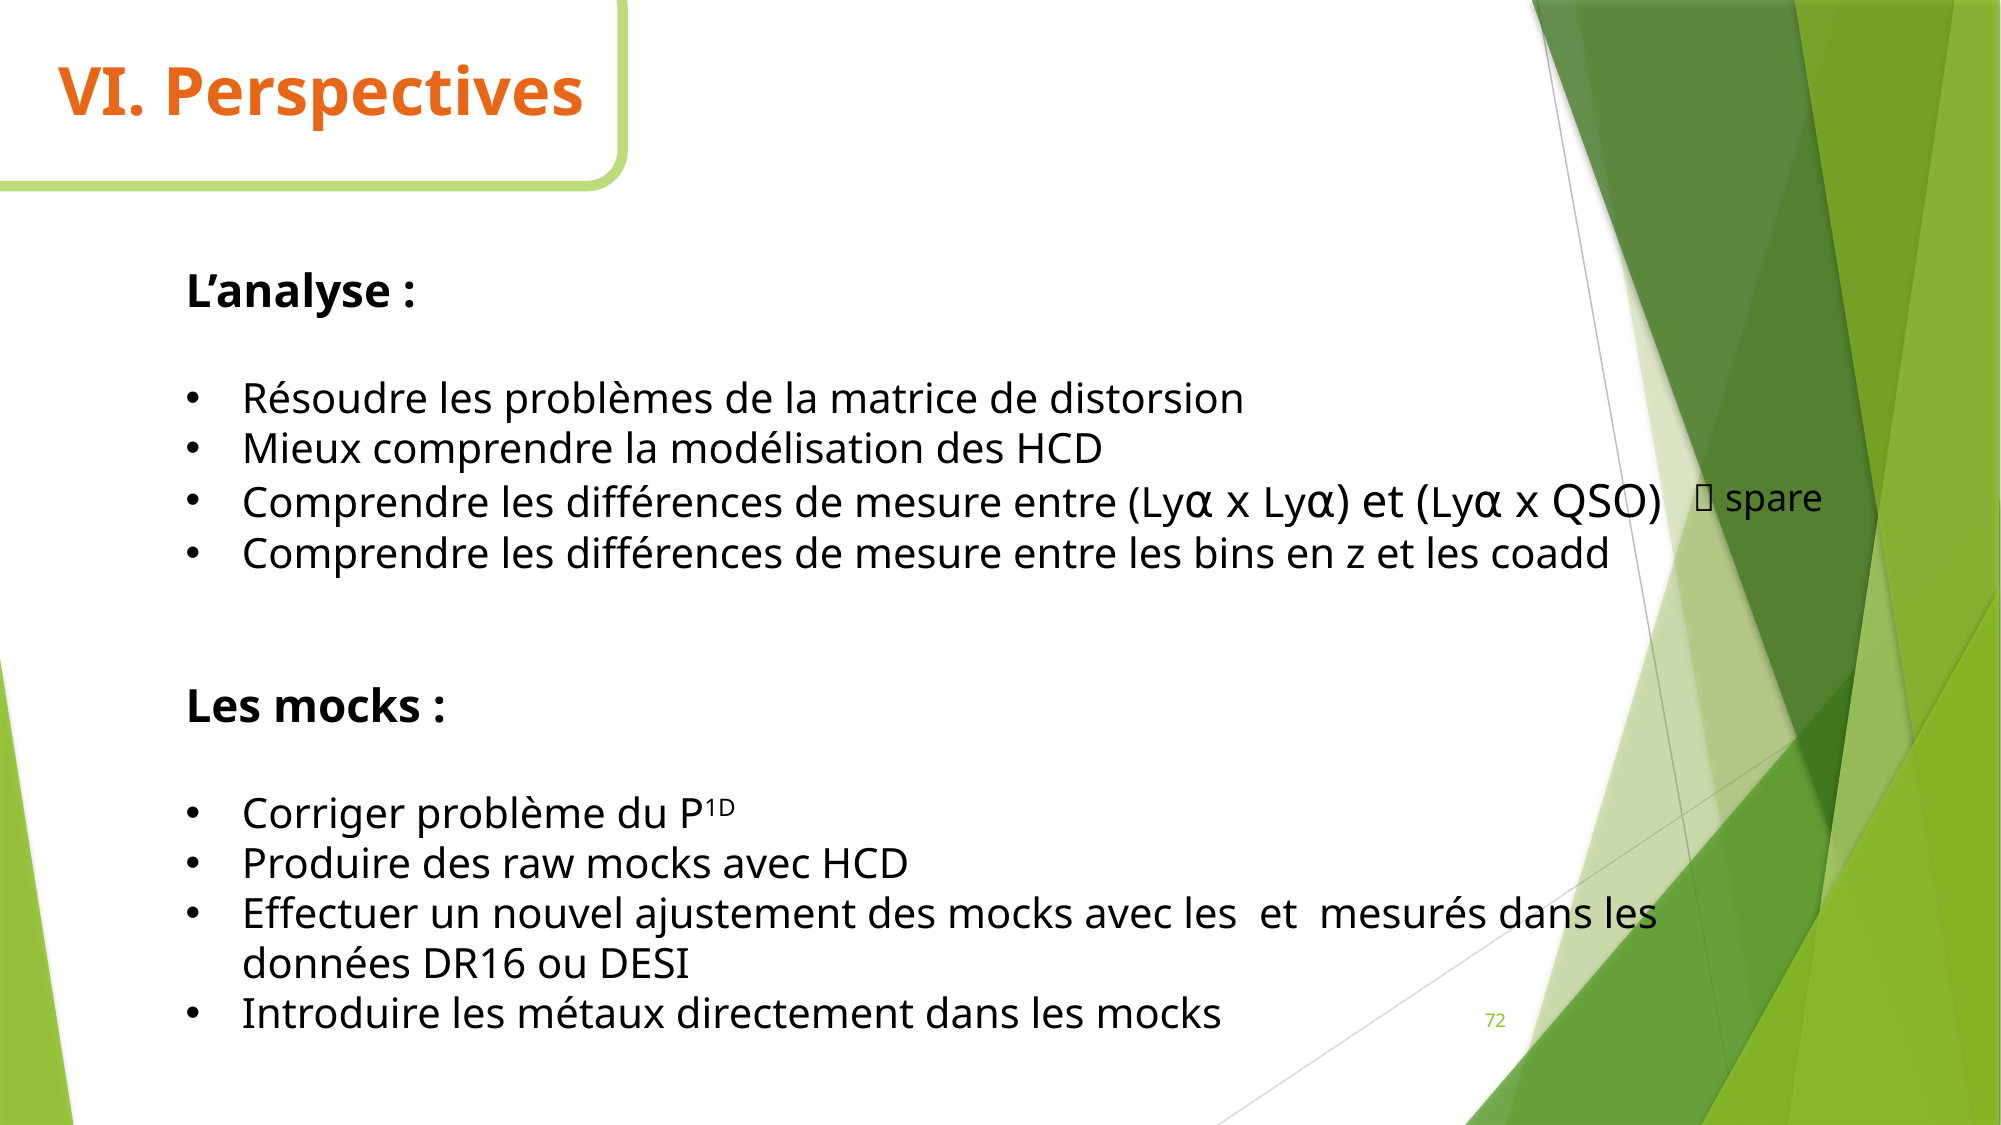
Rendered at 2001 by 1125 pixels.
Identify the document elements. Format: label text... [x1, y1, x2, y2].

text_box  spare [1678, 466, 1839, 527]
slide_number 72 [1409, 991, 1522, 1051]
text_box [0, 0, 625, 188]
